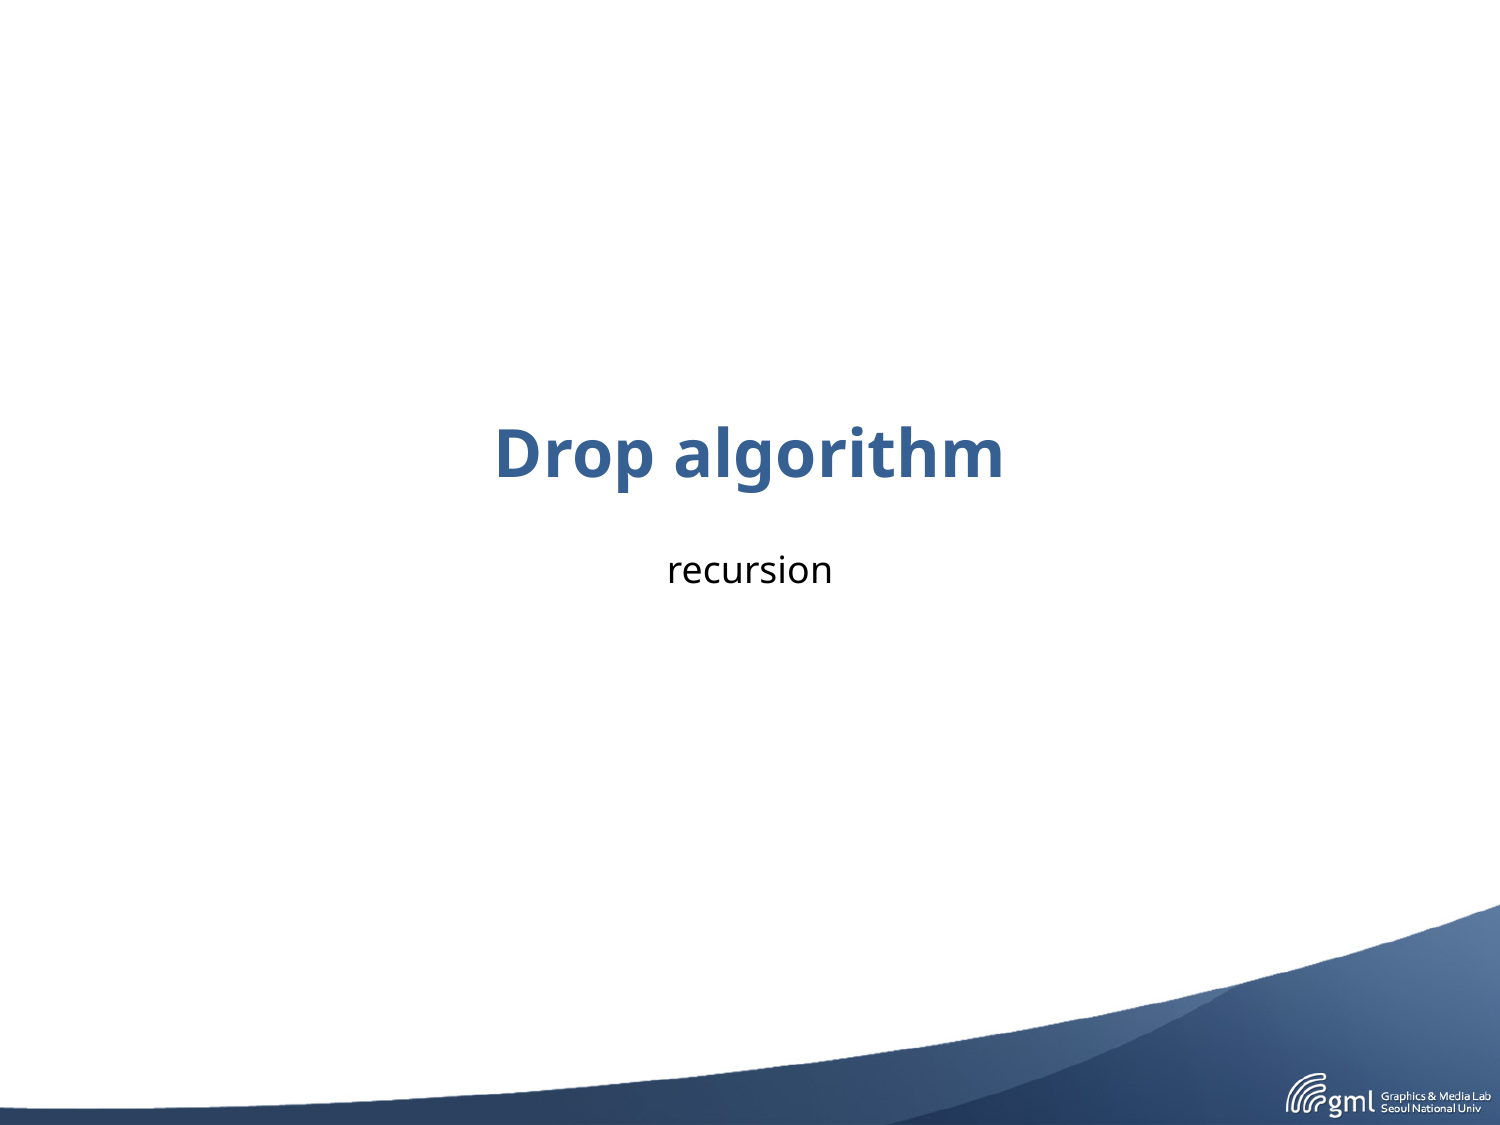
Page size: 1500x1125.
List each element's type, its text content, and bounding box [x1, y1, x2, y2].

text_box recursion [652, 538, 848, 599]
title Drop algorithm [112, 398, 1388, 504]
picture [0, 0, 1500, 1125]
